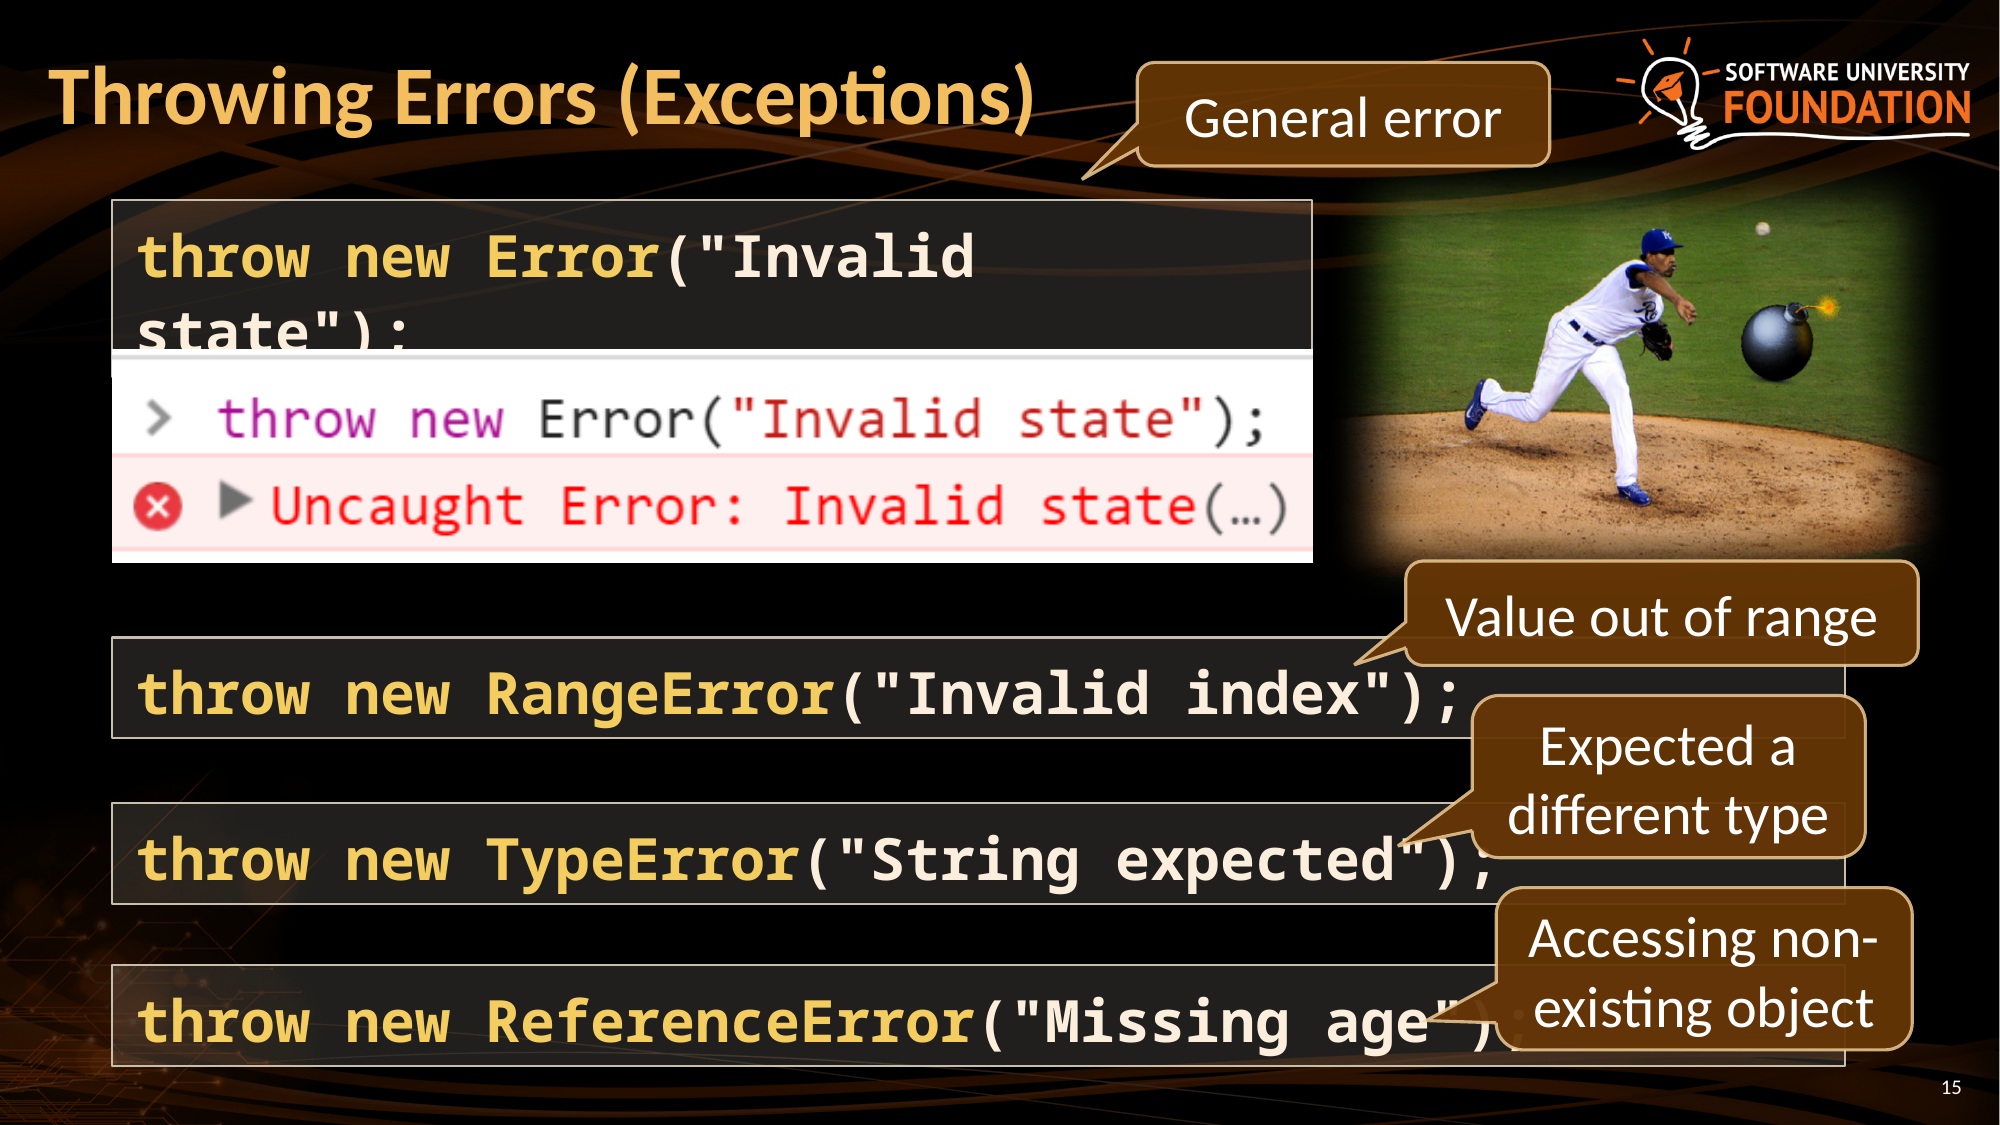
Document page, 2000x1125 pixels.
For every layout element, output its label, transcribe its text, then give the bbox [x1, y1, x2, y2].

text_box Value out of range [1353, 610, 1920, 667]
text_box throw new Error("Invalid state"); [112, 199, 1313, 349]
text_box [1325, 149, 1956, 610]
text_box Accessing non-existing object [1422, 886, 1914, 1051]
text_box throw new RangeError("Invalid index"); [112, 637, 1845, 739]
text_box throw new TypeError("String expected"); [112, 803, 1845, 904]
picture [0, 0, 2000, 1125]
text_box Expected a different type [1397, 694, 1867, 859]
title Throwing Errors (Exceptions) [30, 6, 1602, 189]
slide_number 15 [1897, 1070, 1968, 1103]
text_box General error [1081, 61, 1551, 181]
text_box throw new ReferenceError("Missing age"); [112, 965, 1845, 1066]
